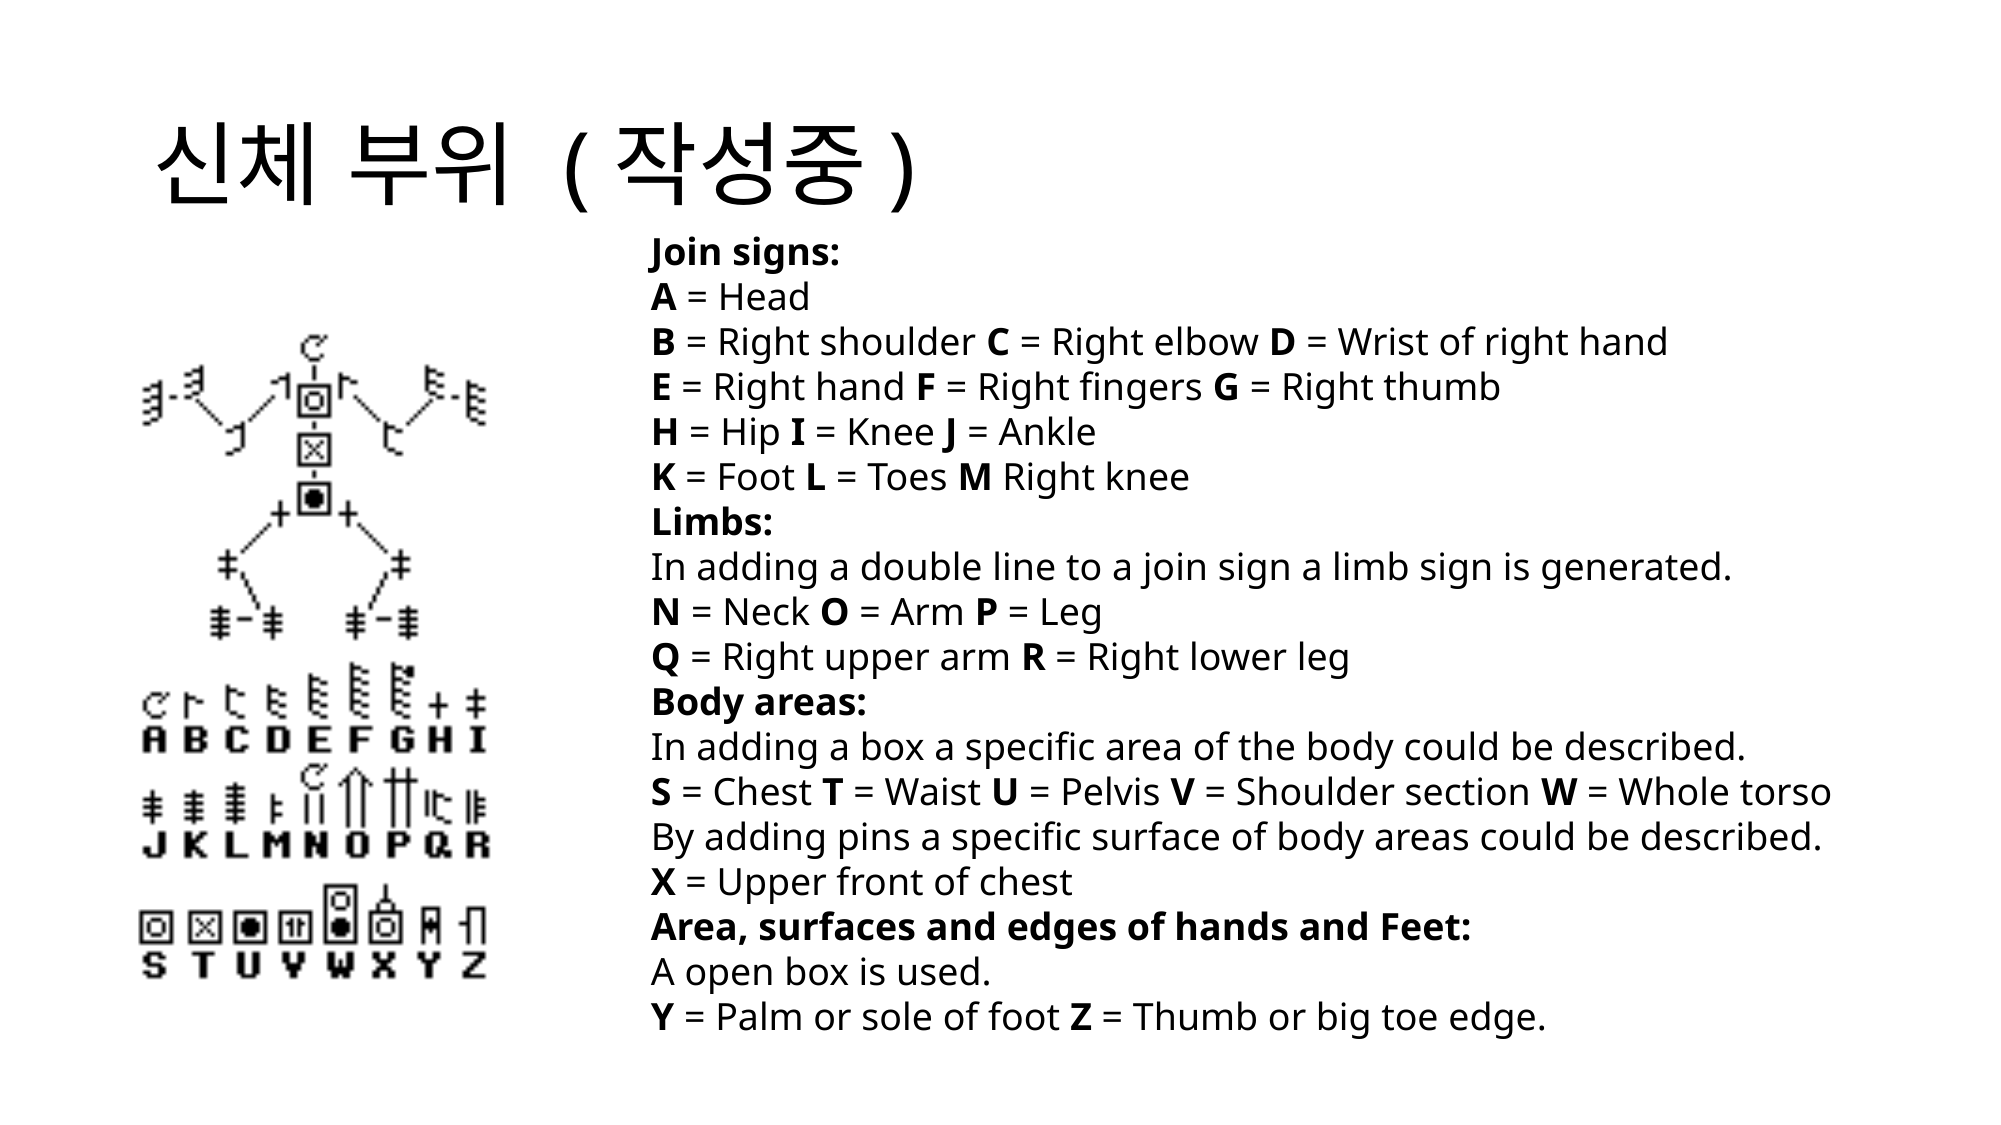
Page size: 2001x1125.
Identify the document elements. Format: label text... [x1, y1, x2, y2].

text_box Join signs: A = Head B = Right shoulder C = Right elbow D = Wrist of right hand E = Right hand F = Right fingers G = Right thumb H = Hip I = Knee J = Ankle K = Foot L = Toes M Right knee Limbs: In adding a double line to a join sign a limb sign is generated. N = Neck O = Arm P = Leg Q = Right upper arm R = Right lower leg Body areas: In adding a box a specific area of the body could be described. S = Chest T = Waist U = Pelvis V = Shoulder section W = Whole torso By adding pins a specific surface of body areas could be described. X = Upper front of chest Area, surfaces and edges of hands and Feet: A open box is used. Y = Palm or sole of foot Z = Thumb or big toe edge. [636, 221, 2000, 1125]
title 신체 부위 (작성중) [137, 59, 1863, 278]
picture [137, 329, 498, 987]
